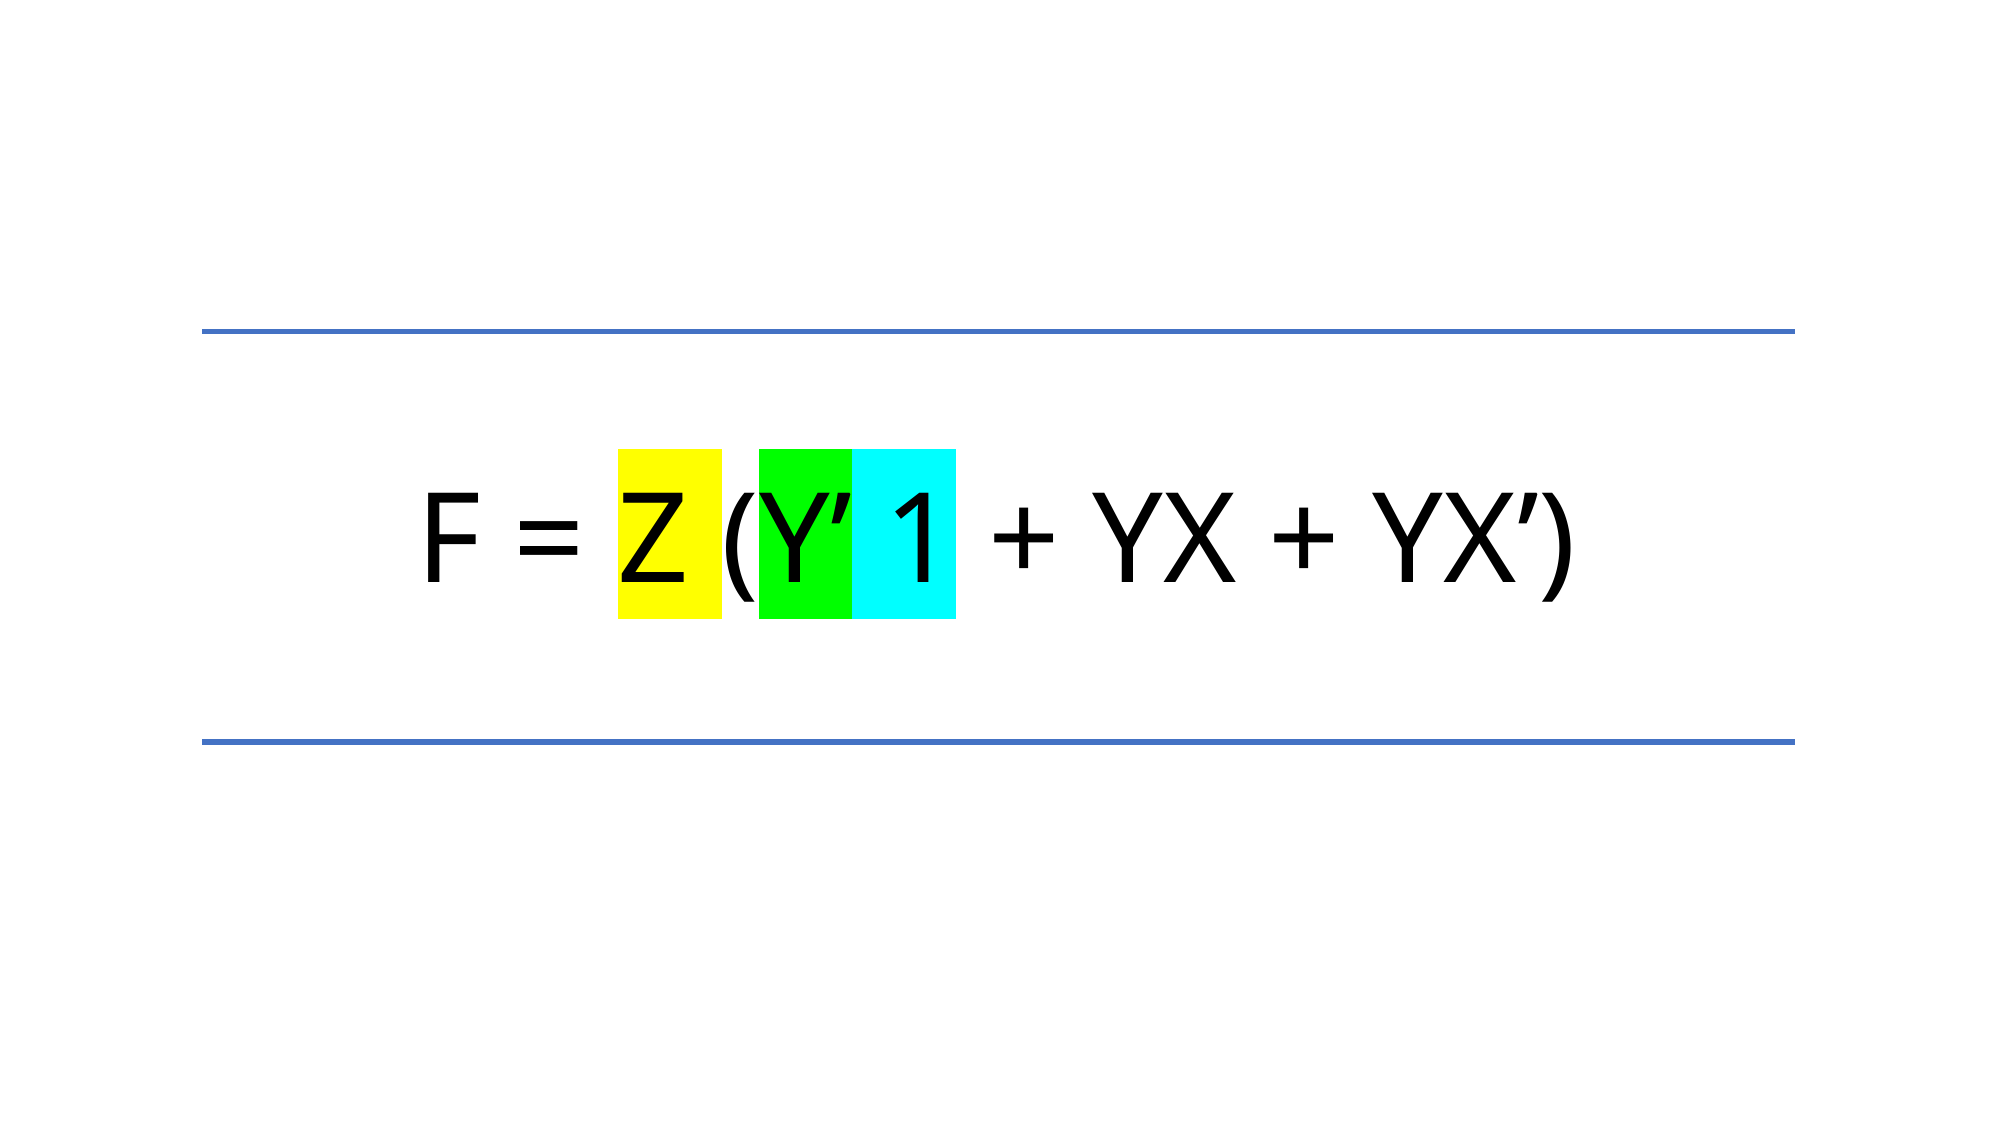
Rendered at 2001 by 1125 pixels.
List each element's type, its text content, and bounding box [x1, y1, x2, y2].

text_box F = z (y’ 1 + yx + yx’) [0, 449, 1997, 615]
